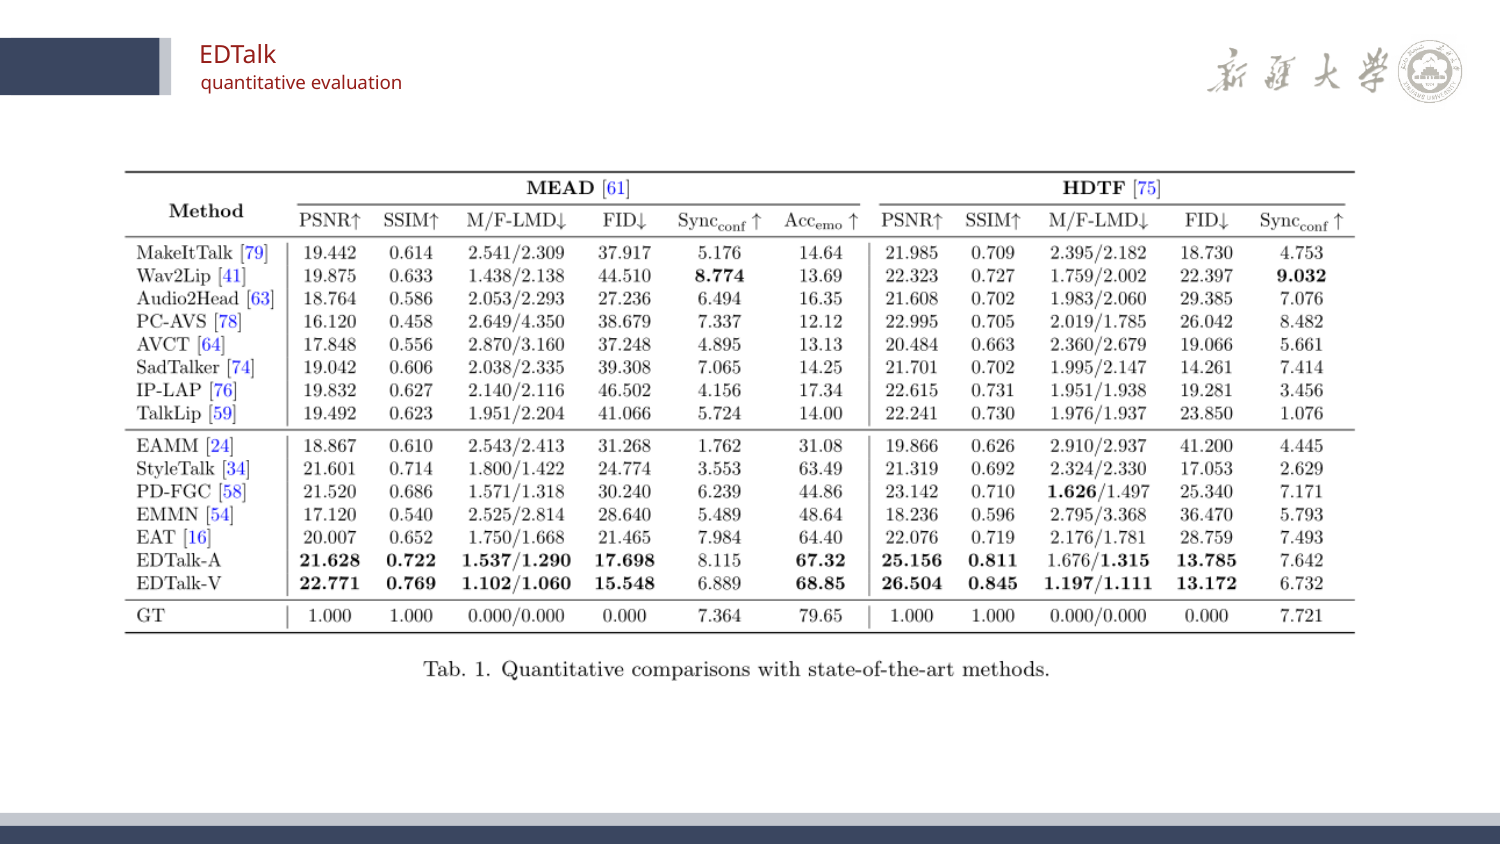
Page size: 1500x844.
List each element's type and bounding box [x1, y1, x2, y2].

picture [98, 149, 1390, 697]
text_box [0, 33, 1500, 844]
